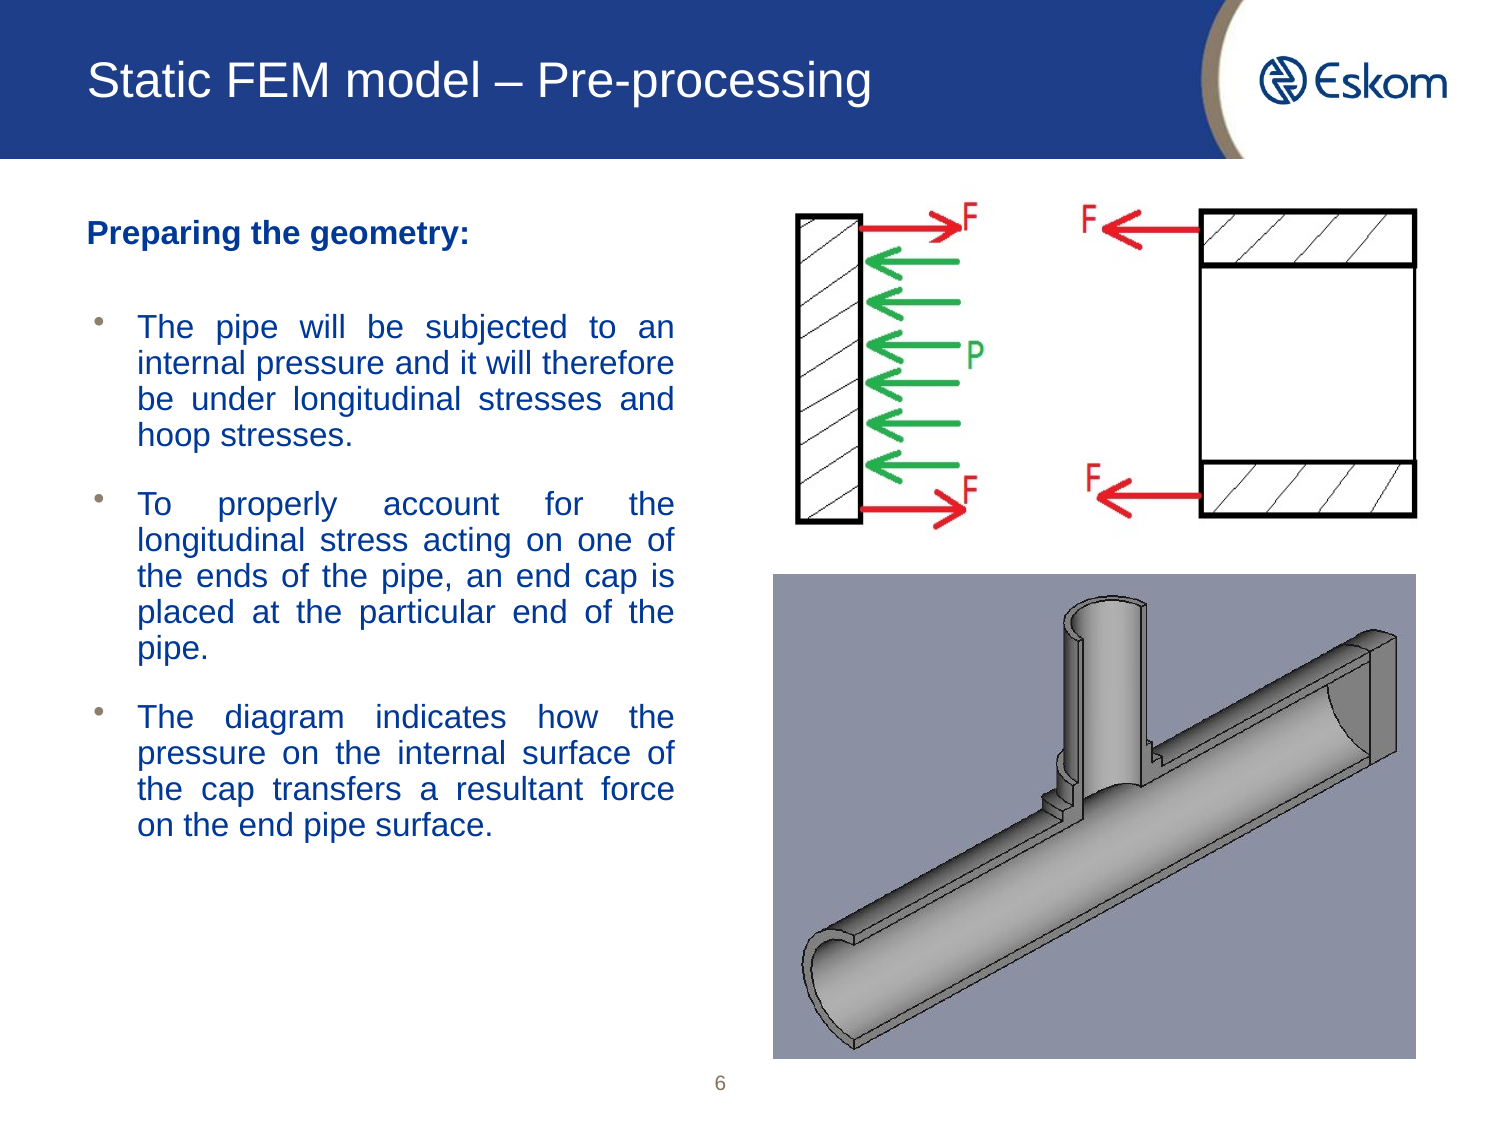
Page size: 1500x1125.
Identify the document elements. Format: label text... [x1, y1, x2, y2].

title Static FEM model – Pre-processing [71, 27, 1142, 137]
list The pipe will be subjected to an internal pressure and it will therefore be under longitudinal stresses and hoop stresses. To properly account for the longitudinal stress acting on one of the ends of the pipe, an end cap is placed at the particular end of the pipe. The diagram indicates how the pressure on the internal surface of the cap transfers a resultant force on the end pipe surface. [78, 309, 691, 1083]
slide_number 6 [643, 1058, 798, 1103]
picture [1257, 55, 1450, 105]
picture [0, 0, 1246, 159]
picture [773, 184, 1447, 1059]
text_box Preparing the geometry: [71, 207, 768, 309]
